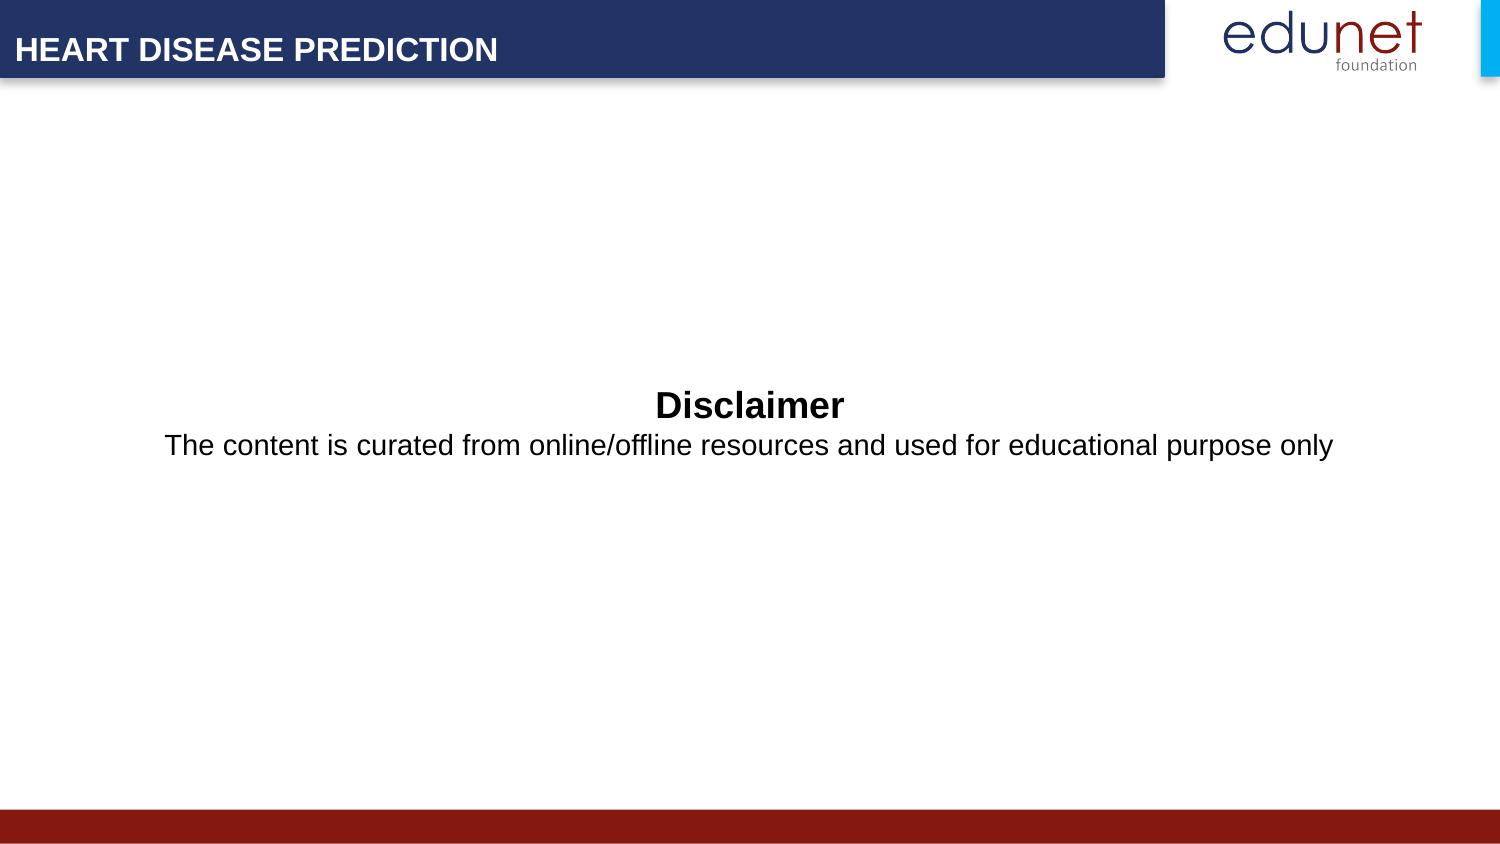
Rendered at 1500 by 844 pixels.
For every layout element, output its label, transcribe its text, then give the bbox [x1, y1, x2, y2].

picture [1219, 8, 1424, 75]
text_box HEART DISEASE PREDICTION [0, 20, 761, 75]
text_box Disclaimer The content is curated from online/offline resources and used for educational purpose only [149, 373, 1351, 469]
